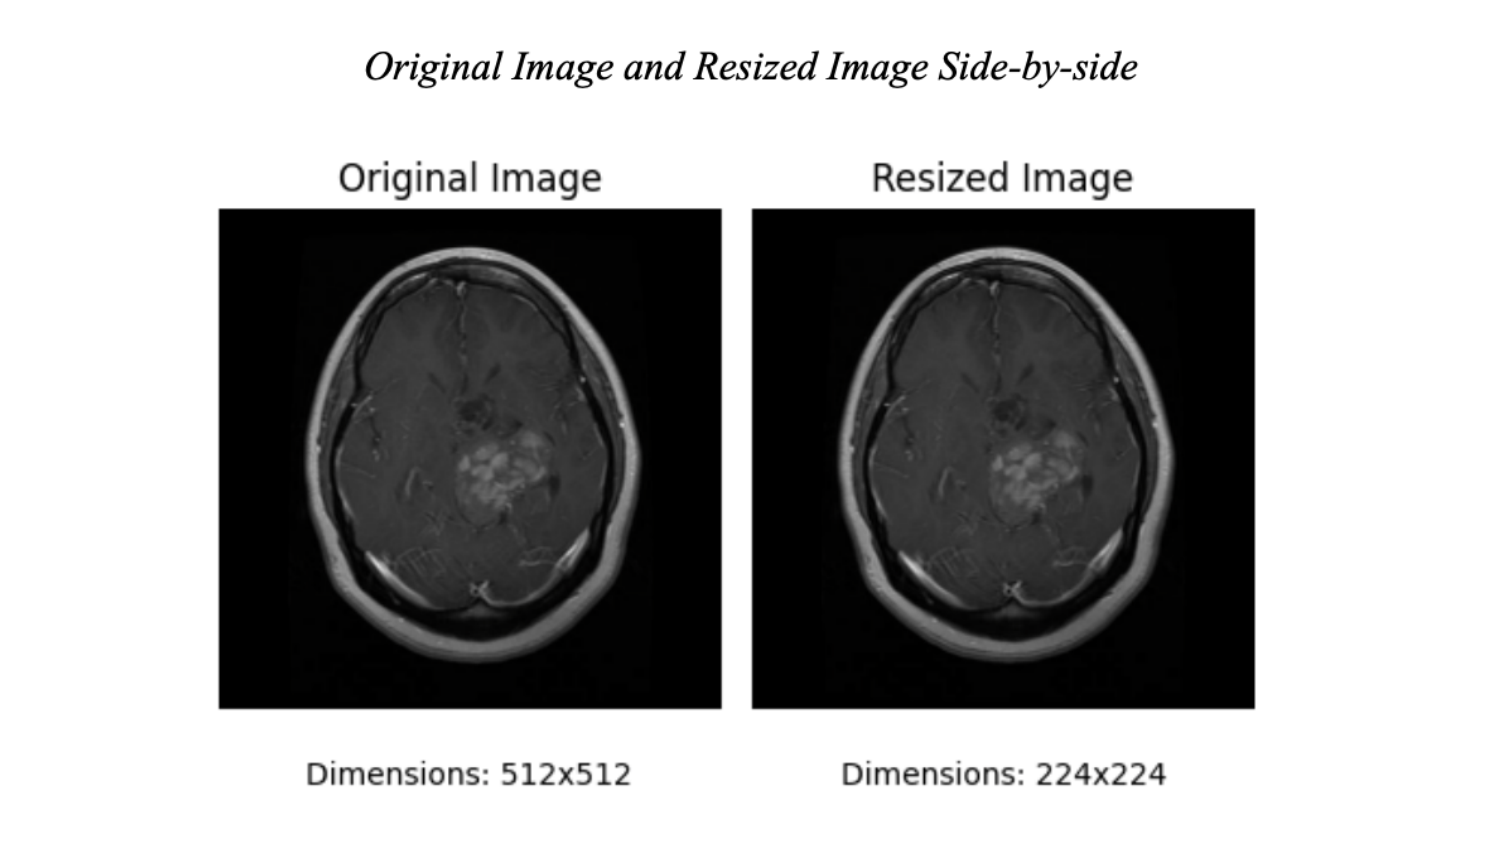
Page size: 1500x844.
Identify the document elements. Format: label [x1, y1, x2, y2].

picture [191, 24, 1354, 819]
